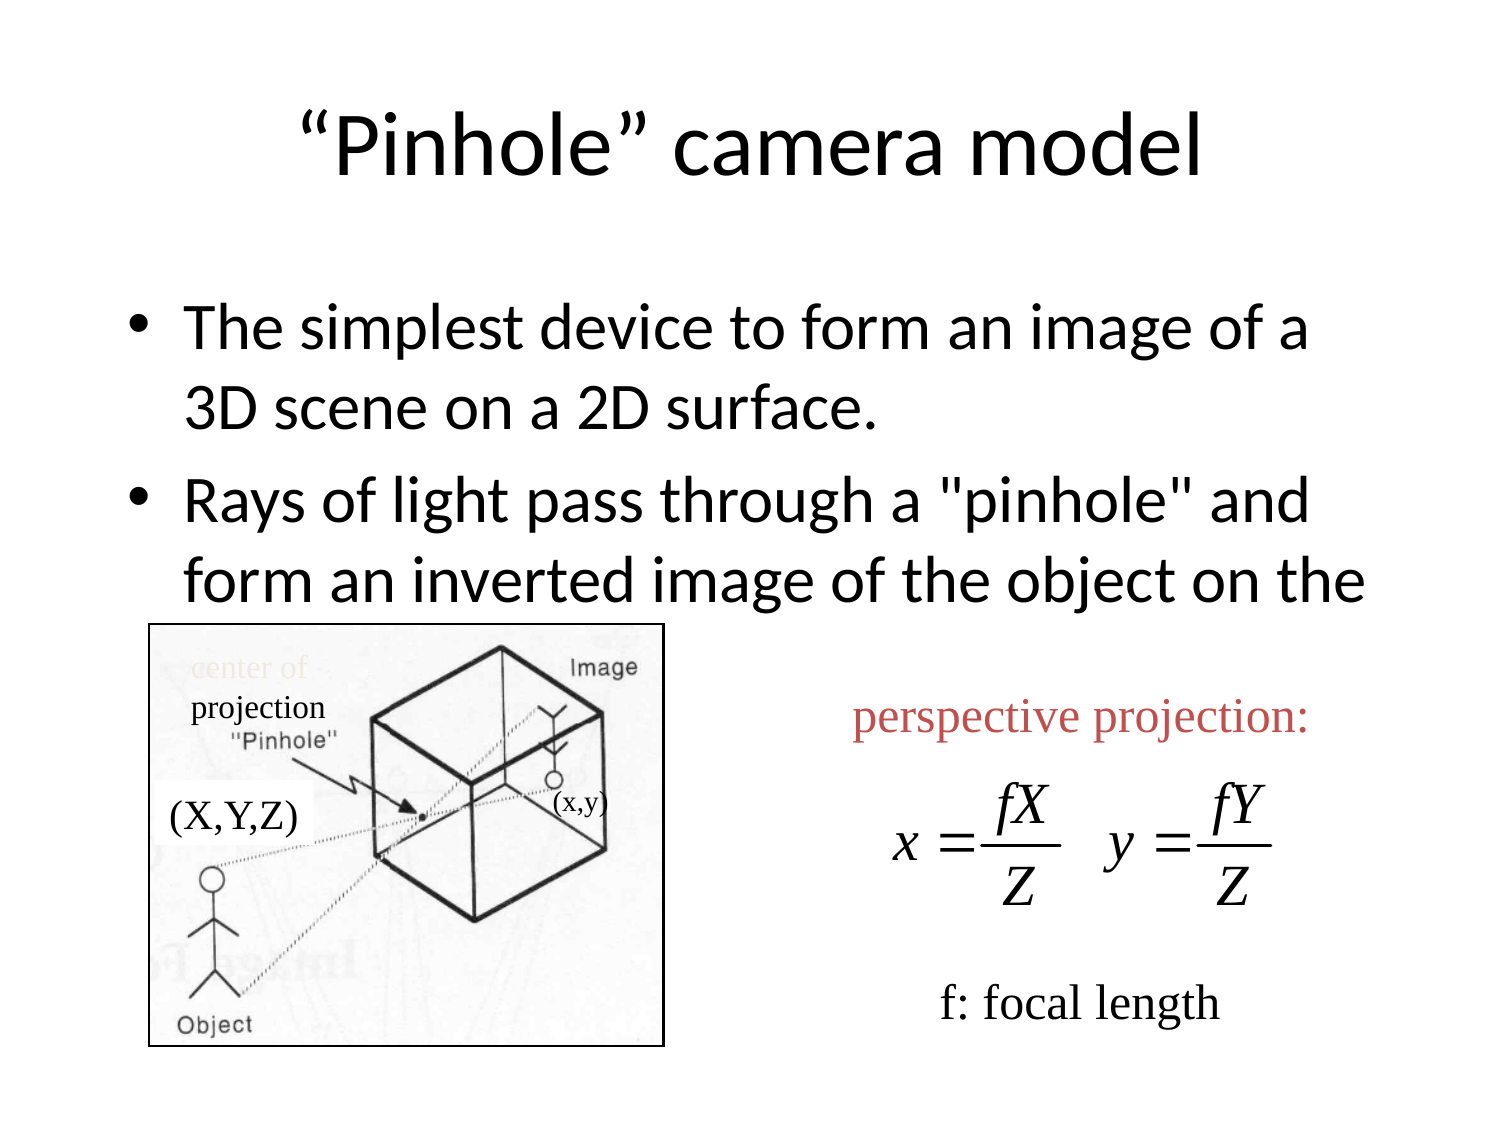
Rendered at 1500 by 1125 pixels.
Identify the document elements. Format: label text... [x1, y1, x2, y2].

title “Pinhole” camera model [75, 45, 1425, 233]
list The simplest device to form an image of a 3D scene on a 2D surface. Rays of light pass through a "pinhole" and form an inverted image of the object on the image plane. [112, 275, 1388, 950]
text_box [149, 624, 663, 1046]
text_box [1099, 774, 1276, 911]
text_box perspective projection: [837, 674, 1375, 750]
text_box f: focal length [924, 962, 1236, 1038]
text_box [887, 774, 1065, 911]
